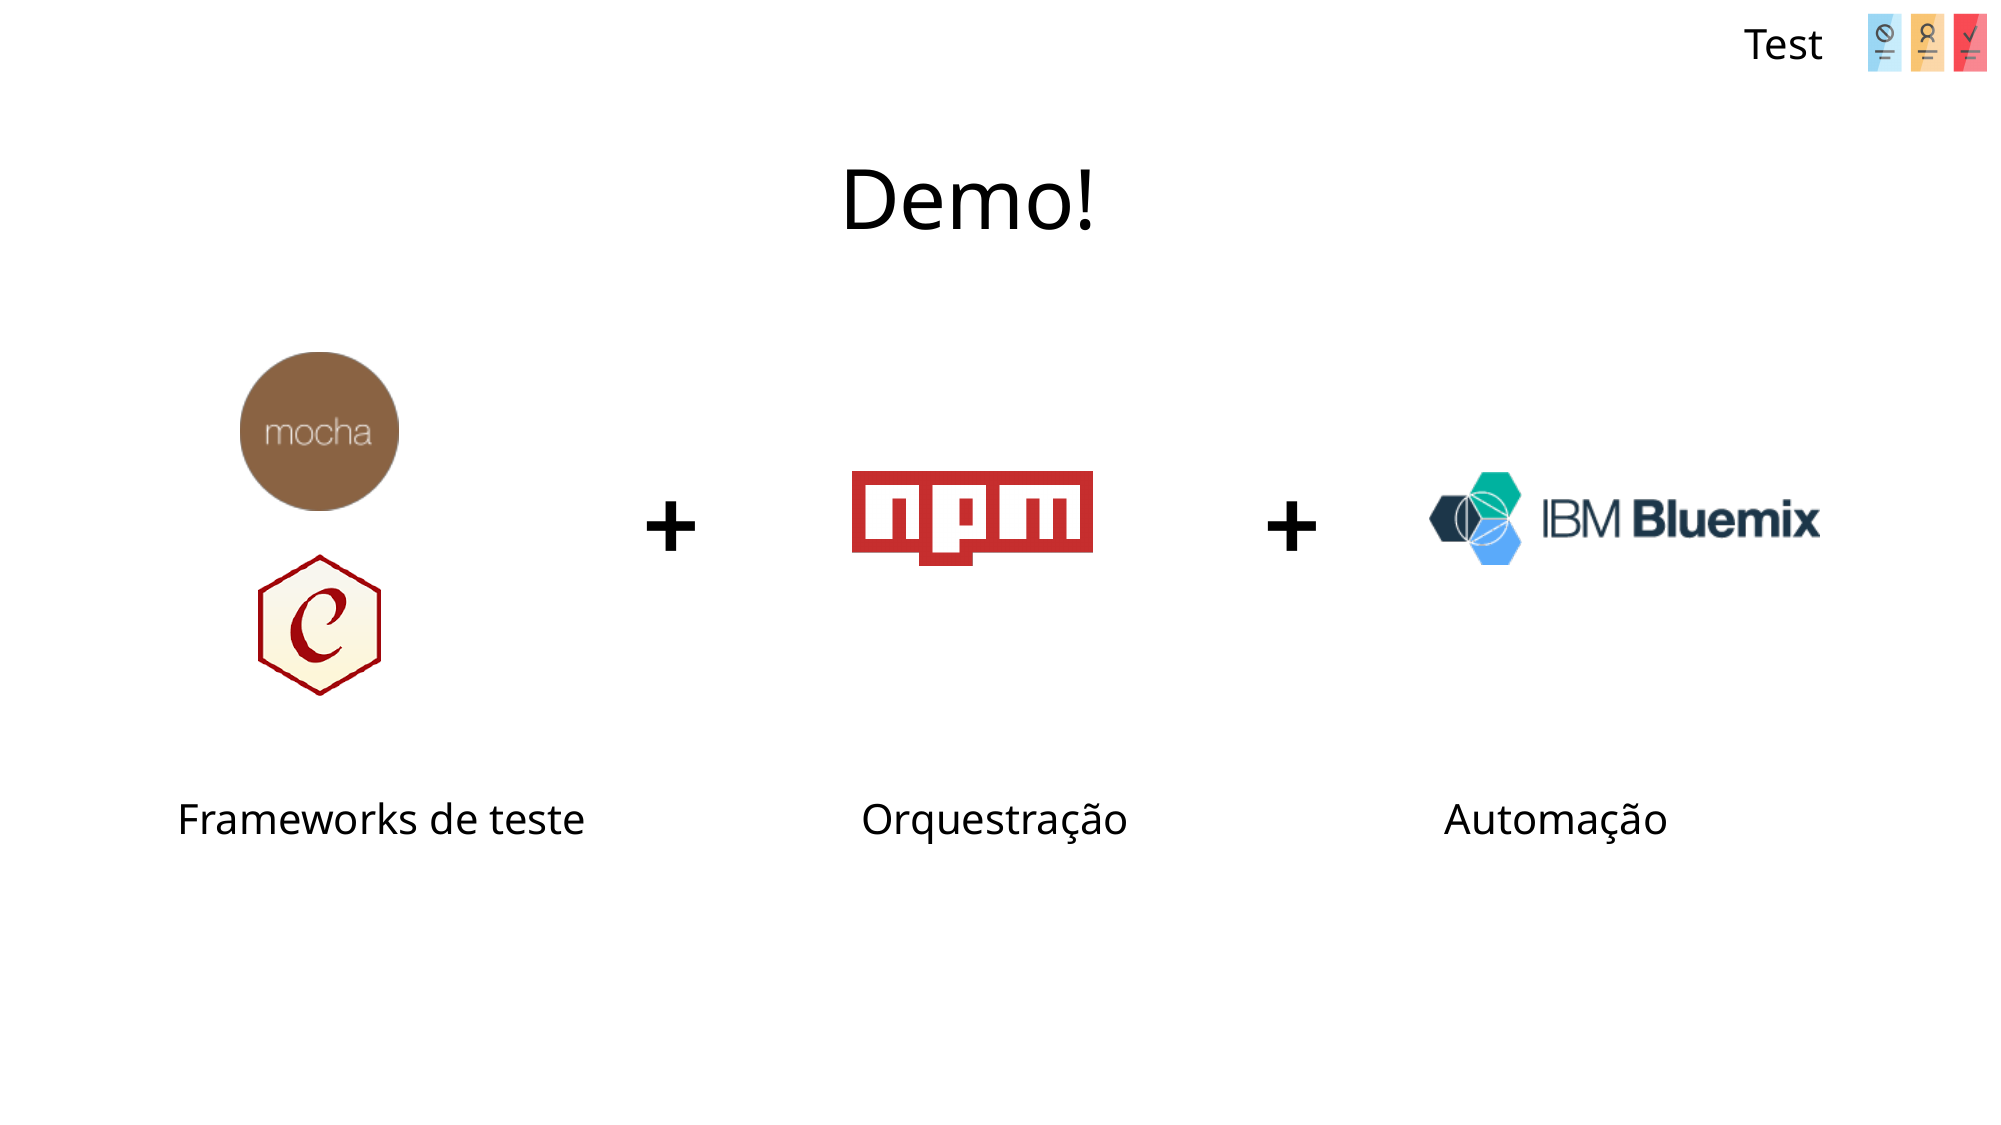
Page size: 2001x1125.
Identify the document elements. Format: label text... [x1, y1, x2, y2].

text_box + [630, 447, 825, 588]
picture [852, 471, 1093, 566]
picture [240, 352, 399, 511]
text_box Orquestração [846, 785, 1315, 851]
text_box Demo! [824, 138, 1121, 254]
picture [1868, 0, 1987, 102]
text_box Frameworks de teste [162, 785, 631, 851]
text_box Test [1729, 10, 1868, 75]
text_box + [1251, 447, 1446, 588]
picture [258, 554, 381, 696]
picture [1429, 472, 1820, 565]
text_box Automação [1429, 785, 1898, 851]
